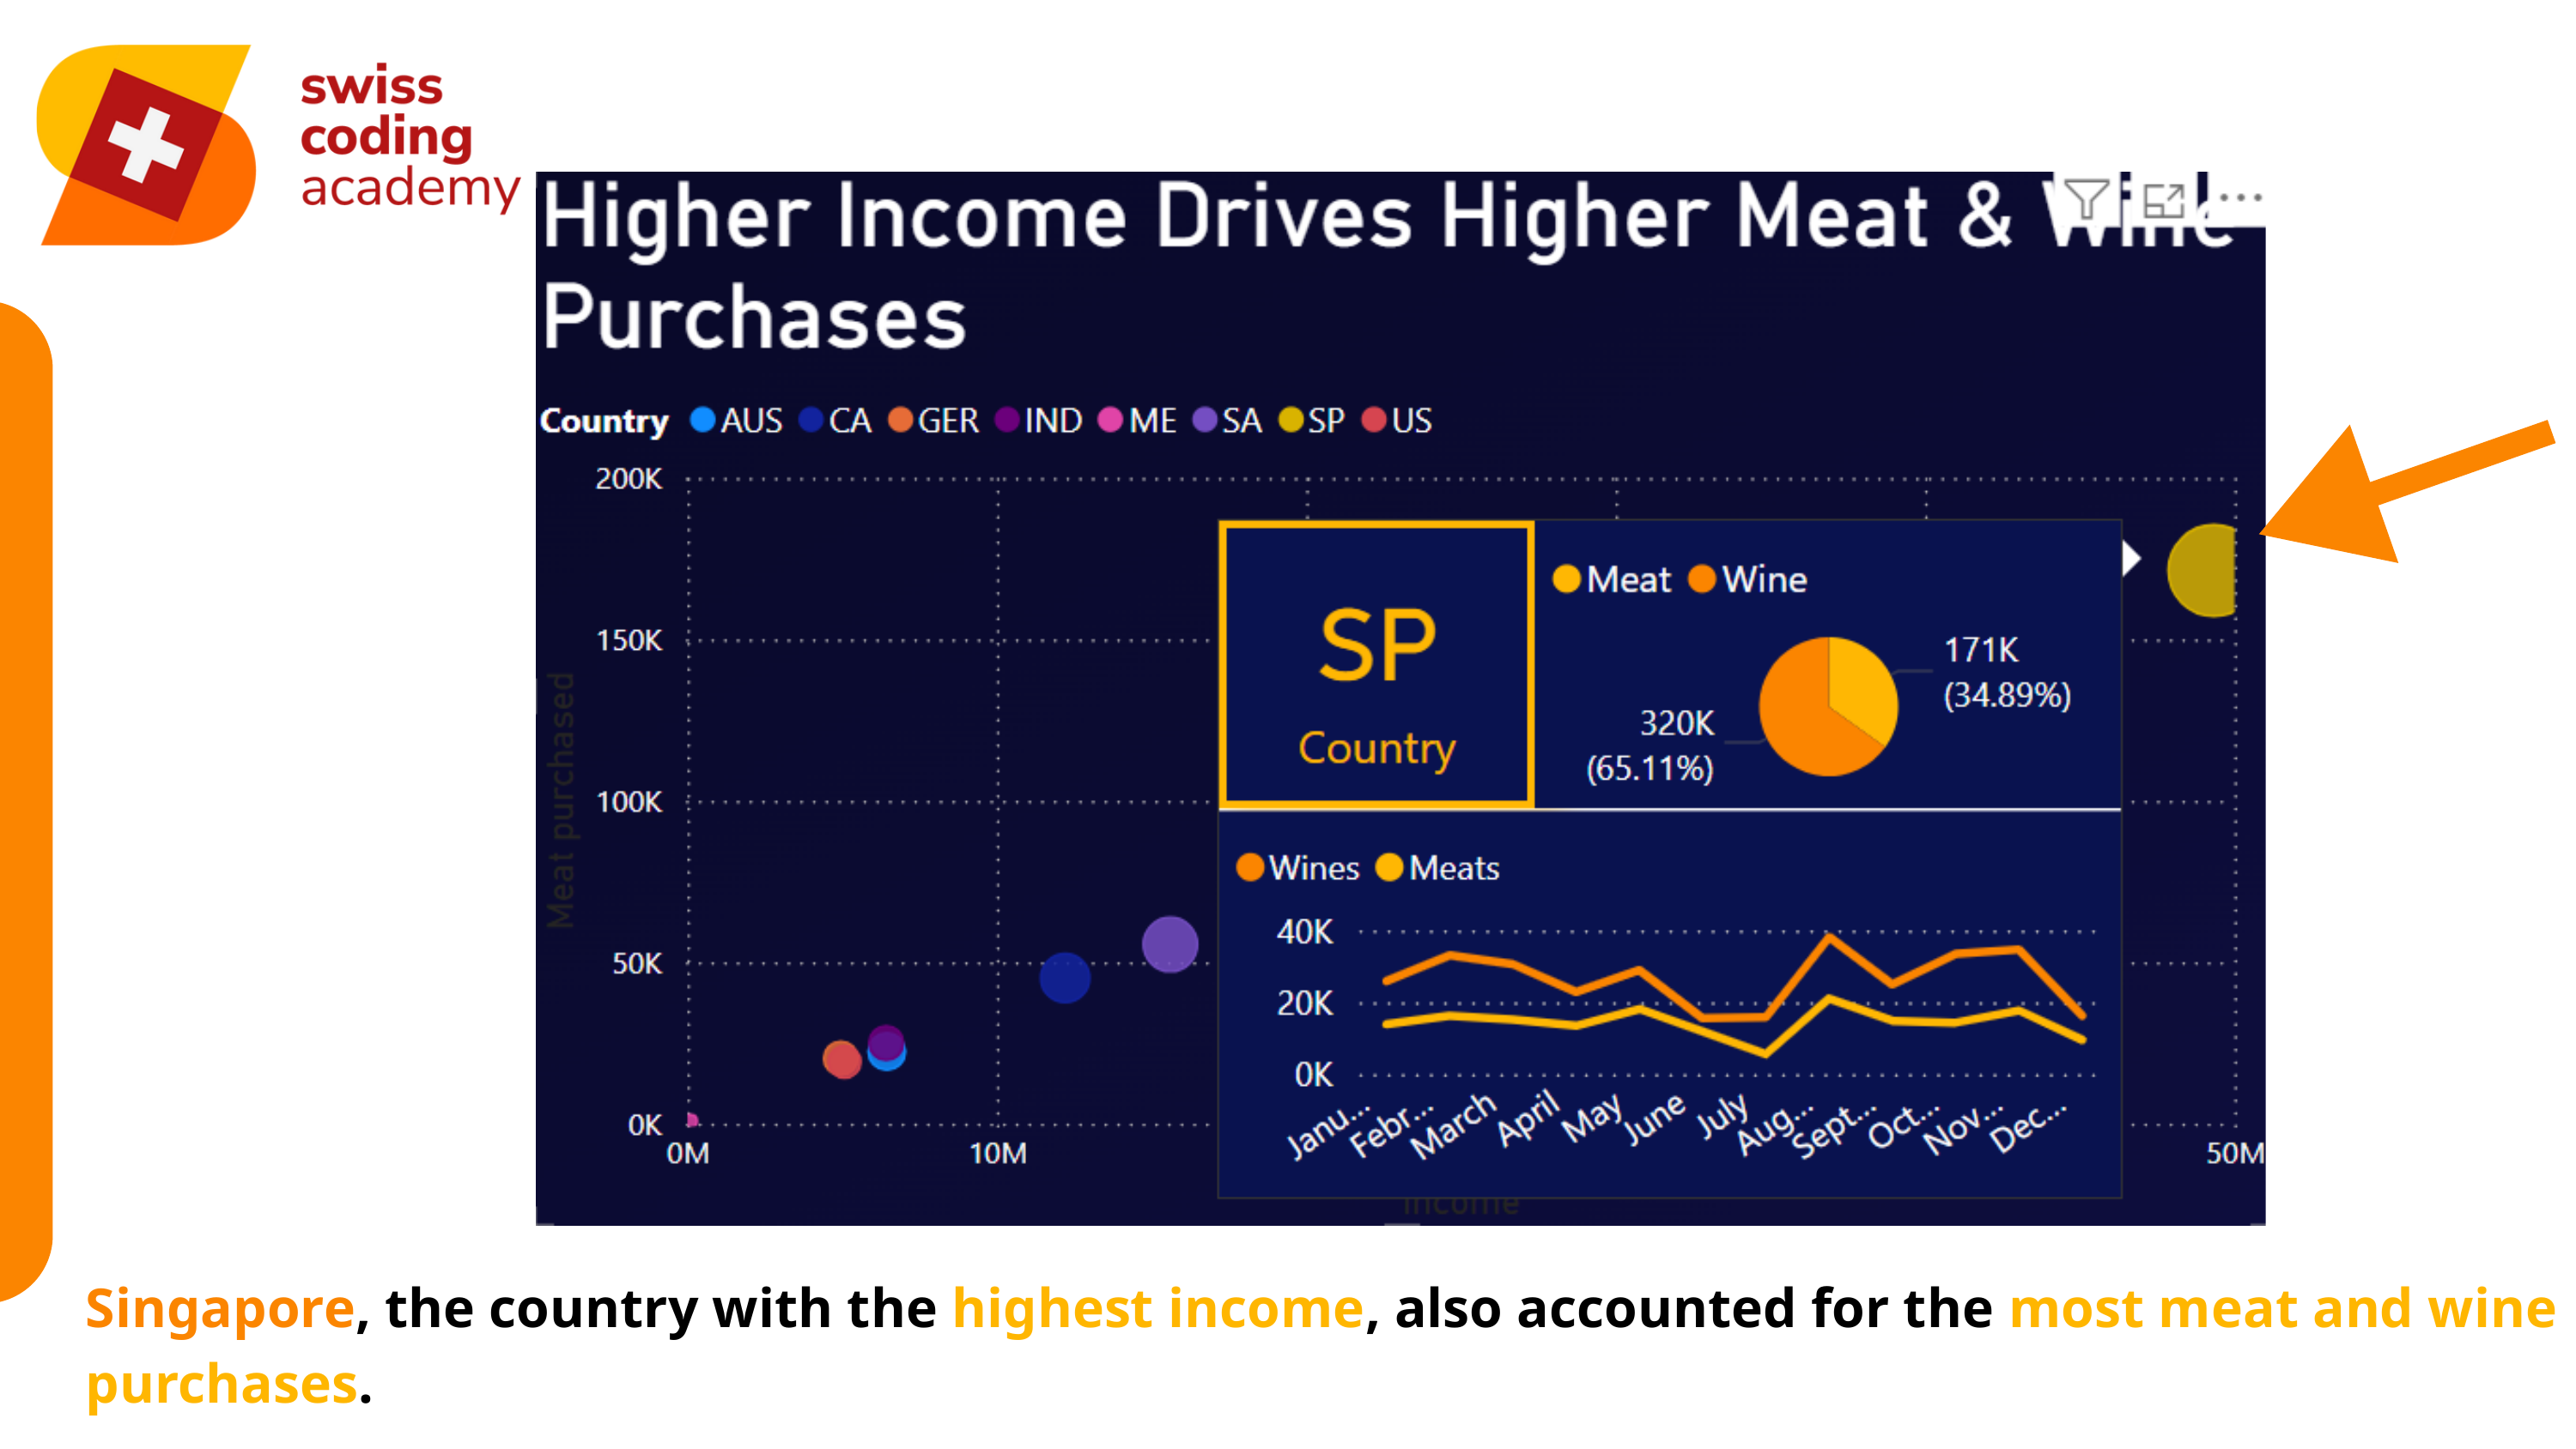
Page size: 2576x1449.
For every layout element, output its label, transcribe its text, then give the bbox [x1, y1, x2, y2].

text_box [536, 172, 2266, 1226]
text_box [36, 45, 521, 246]
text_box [0, 300, 53, 1304]
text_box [2250, 409, 2561, 557]
text_box Singapore, the country with the highest income, also accounted for the most meat and wine purchases. [86, 1263, 2576, 1414]
